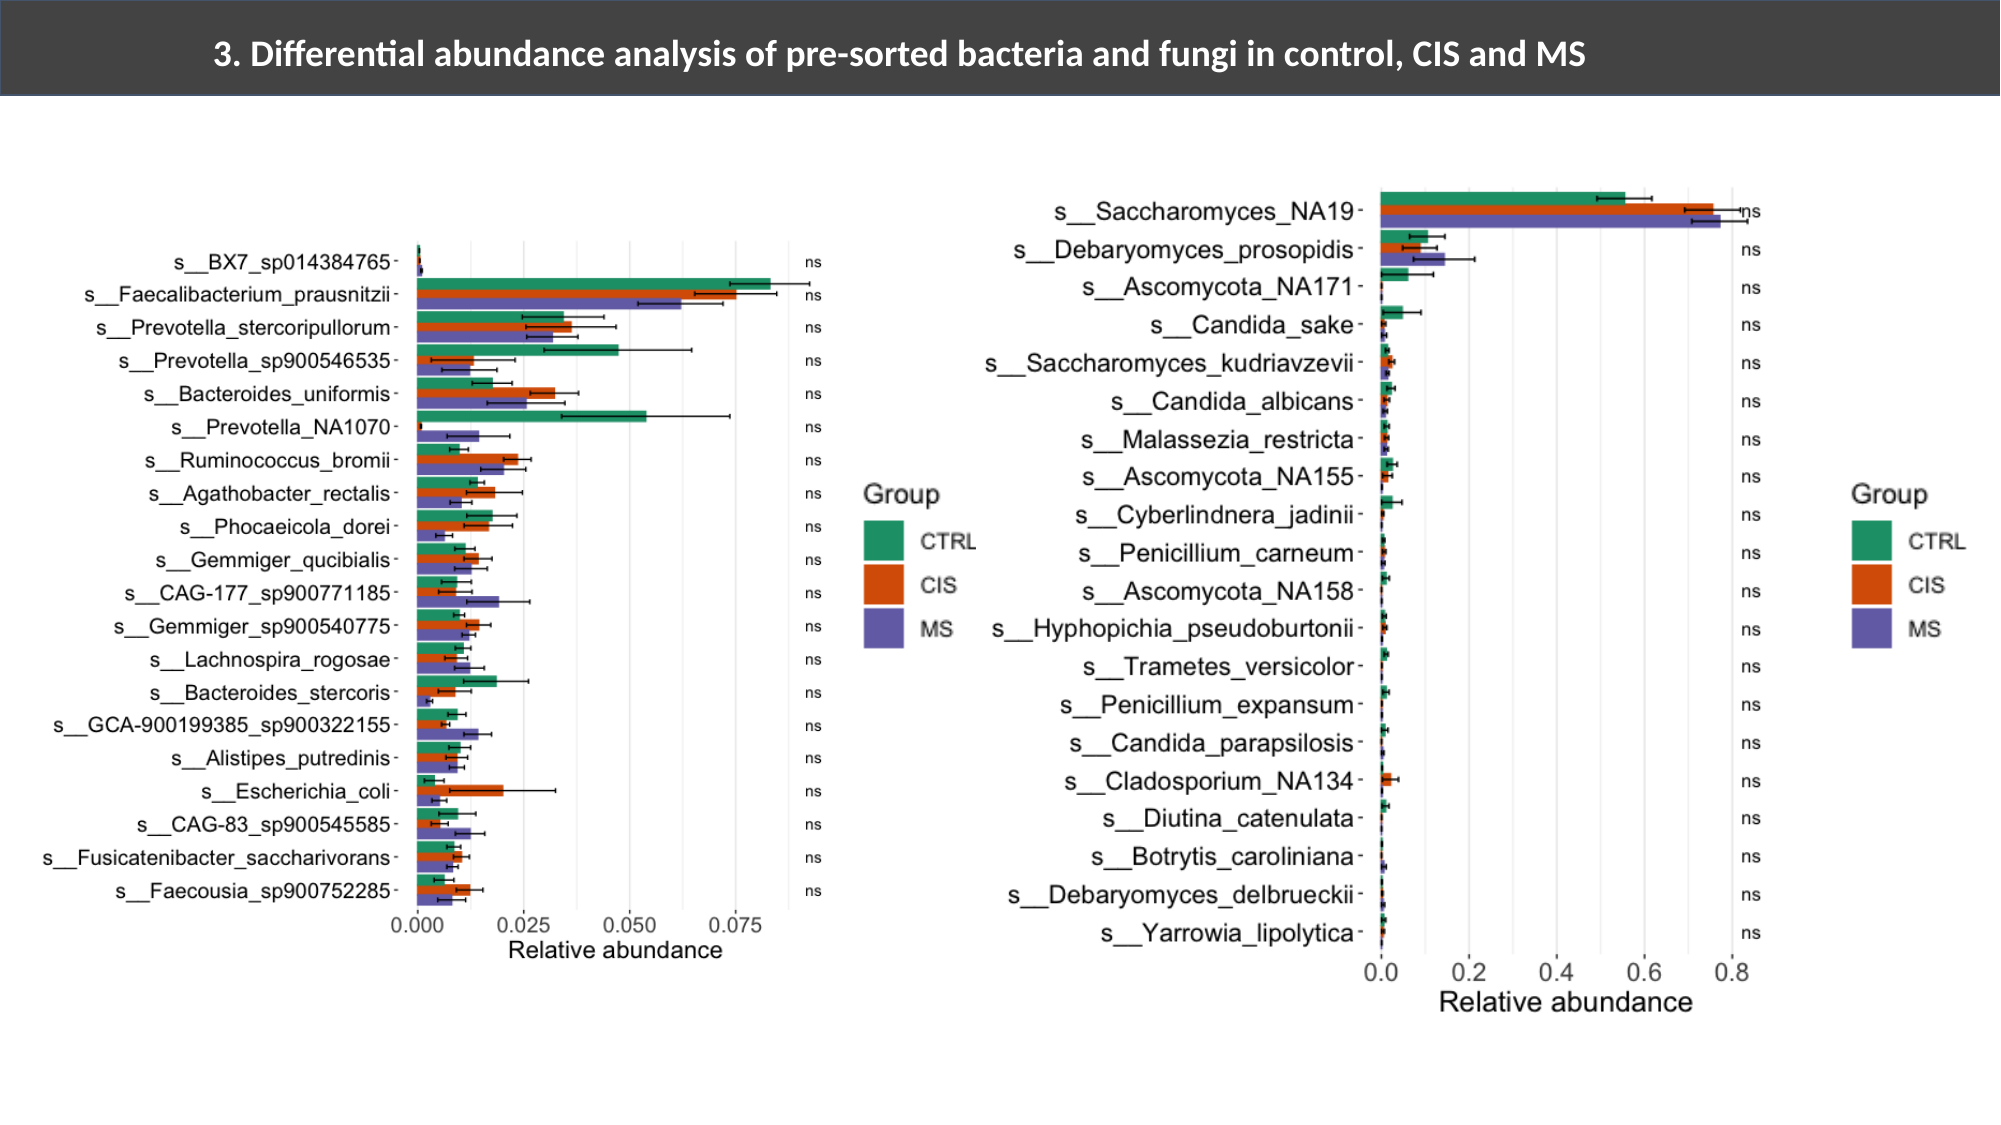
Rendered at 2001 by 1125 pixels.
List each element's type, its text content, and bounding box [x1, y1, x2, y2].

text_box [0, 0, 2000, 95]
picture [1837, 443, 1995, 682]
text_box 3. Differential abundance analysis of pre-sorted bacteria and fungi in control, CIS and MS [192, 2, 1916, 95]
picture [35, 178, 1791, 1027]
